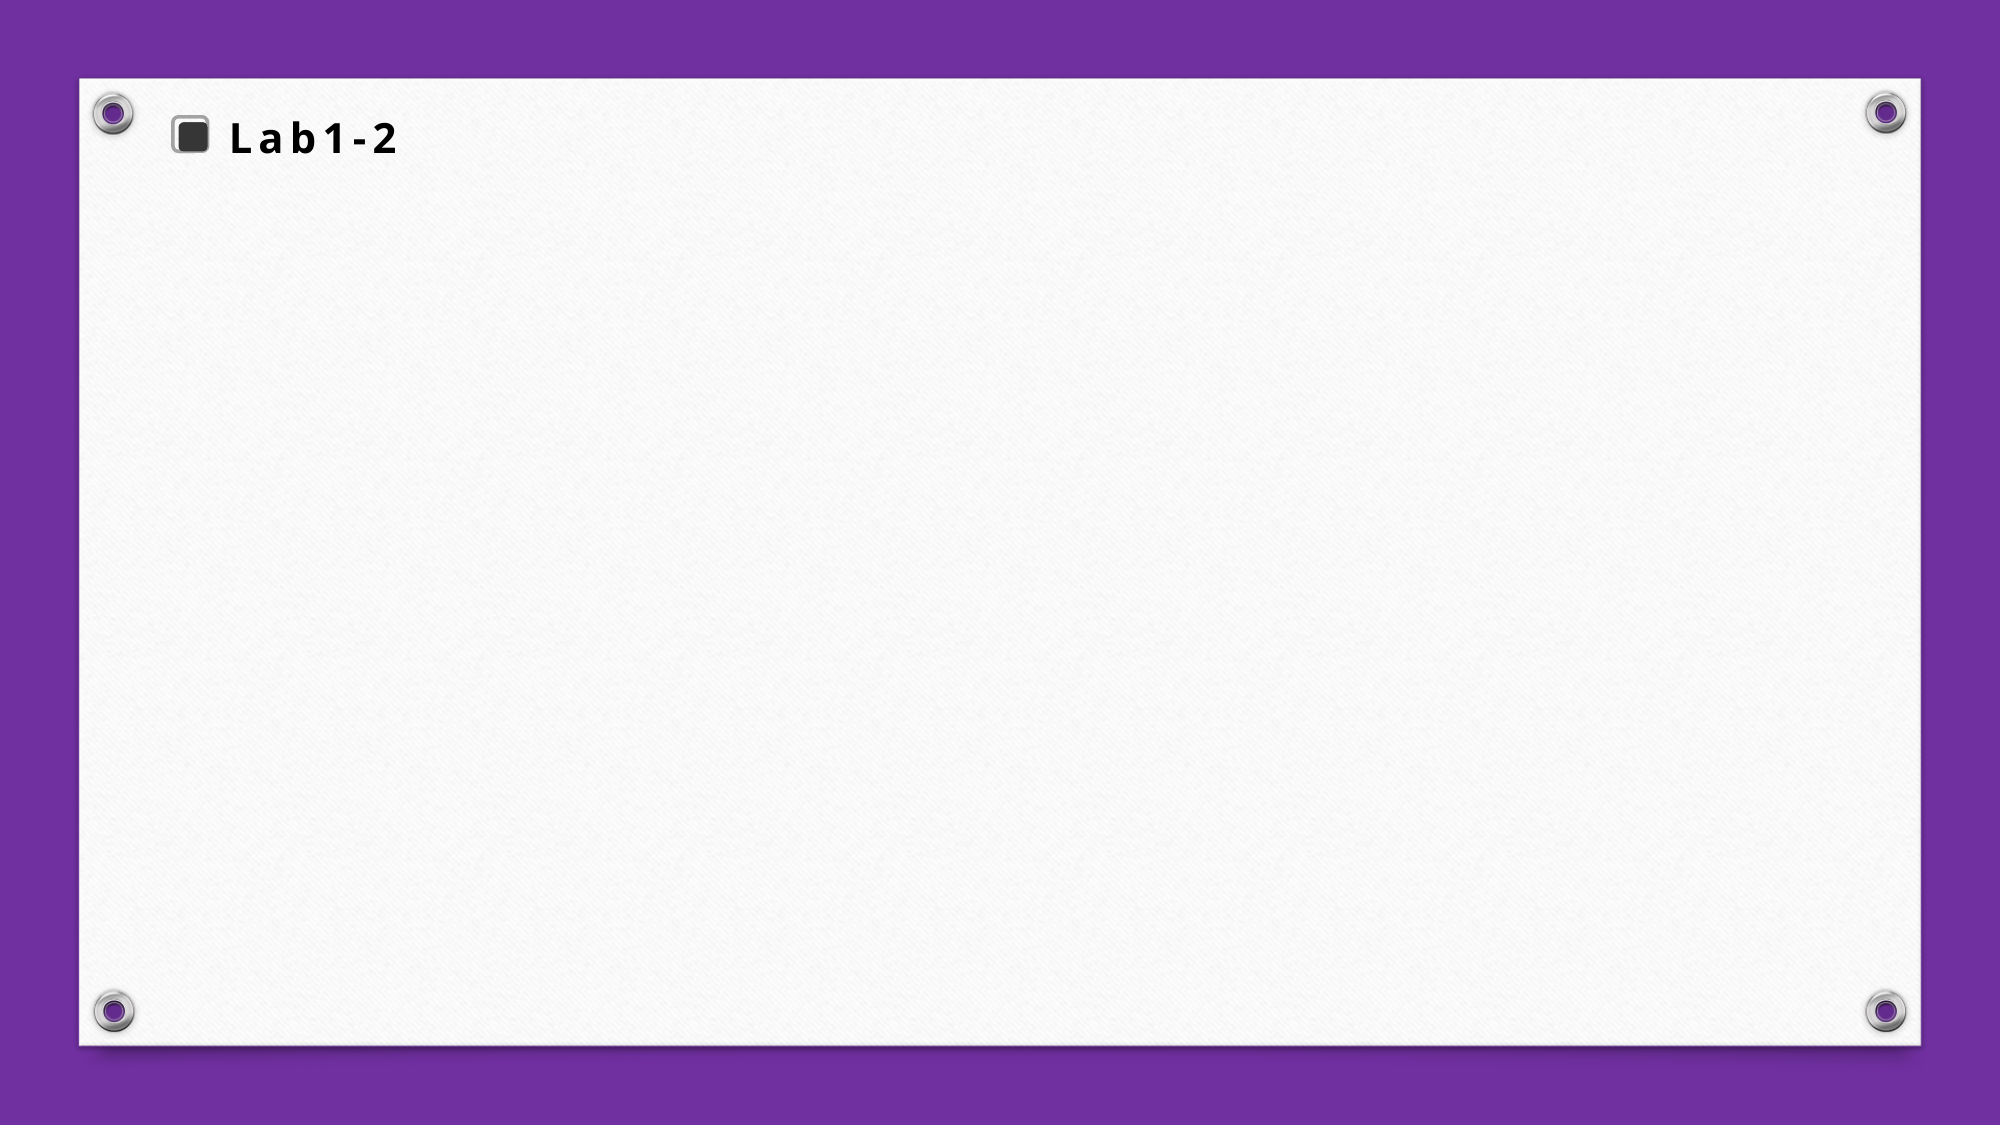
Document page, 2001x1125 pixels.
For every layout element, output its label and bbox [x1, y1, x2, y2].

picture [0, 0, 2000, 1125]
text_box [172, 103, 612, 170]
text_box [172, 116, 208, 152]
